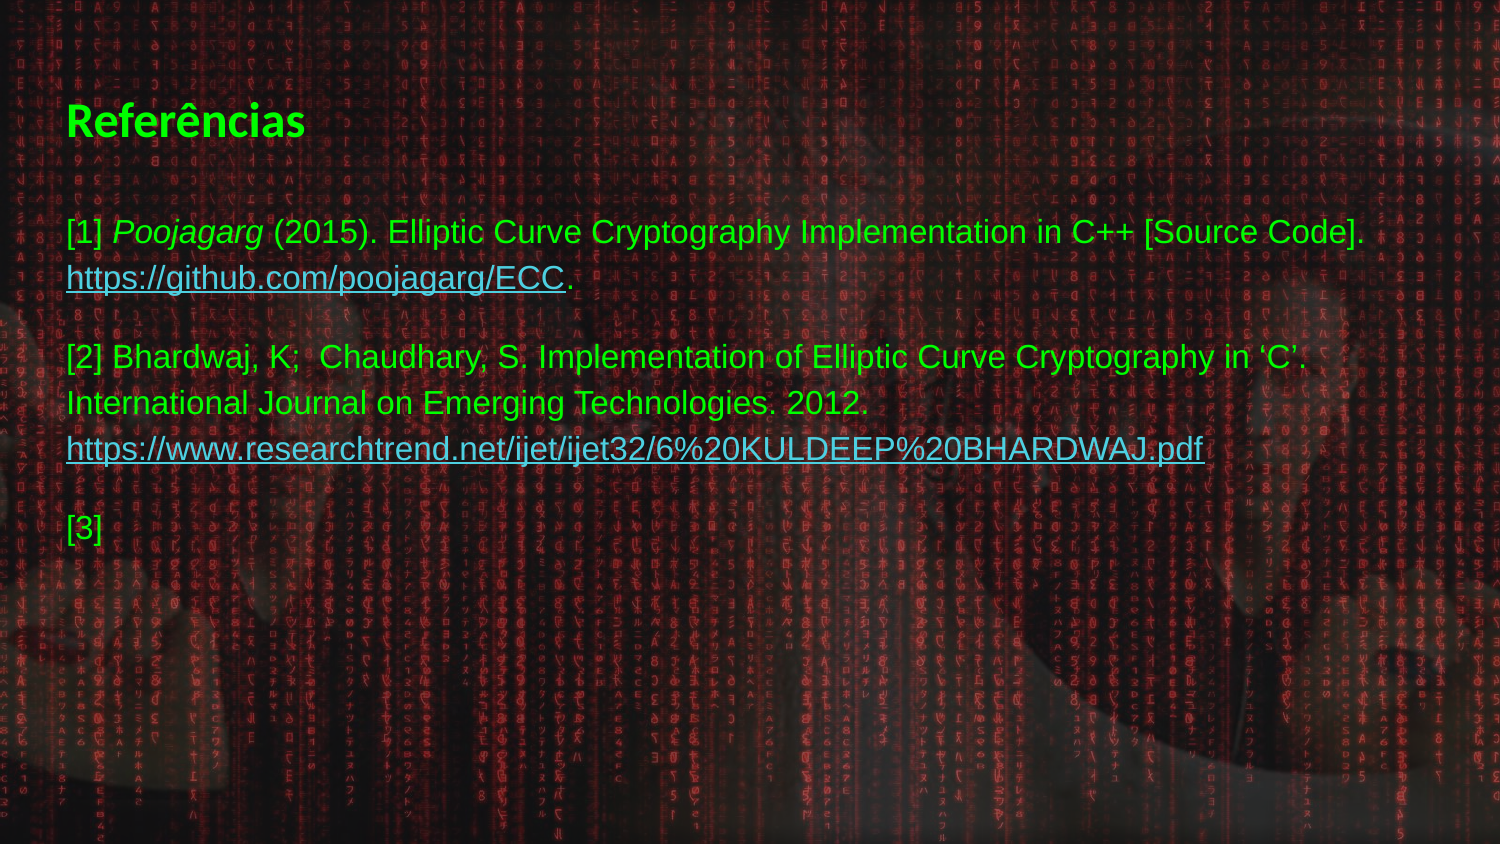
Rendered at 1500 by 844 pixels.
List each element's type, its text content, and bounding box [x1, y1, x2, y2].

title Referências [51, 72, 1449, 167]
list [1] Poojagarg (2015). Elliptic Curve Cryptography Implementation in C++ [Source Code]. https://github.com/poojagarg/ECC. [2] Bhardwaj, K; Chaudhary, S. Implementation of Elliptic Curve Cryptography in ‘C’. International Journal on Emerging Technologies. 2012. https://www.researchtrend.net/ijet/ijet32/6%20KULDEEP%20BHARDWAJ.pdf [3] [51, 189, 1449, 750]
